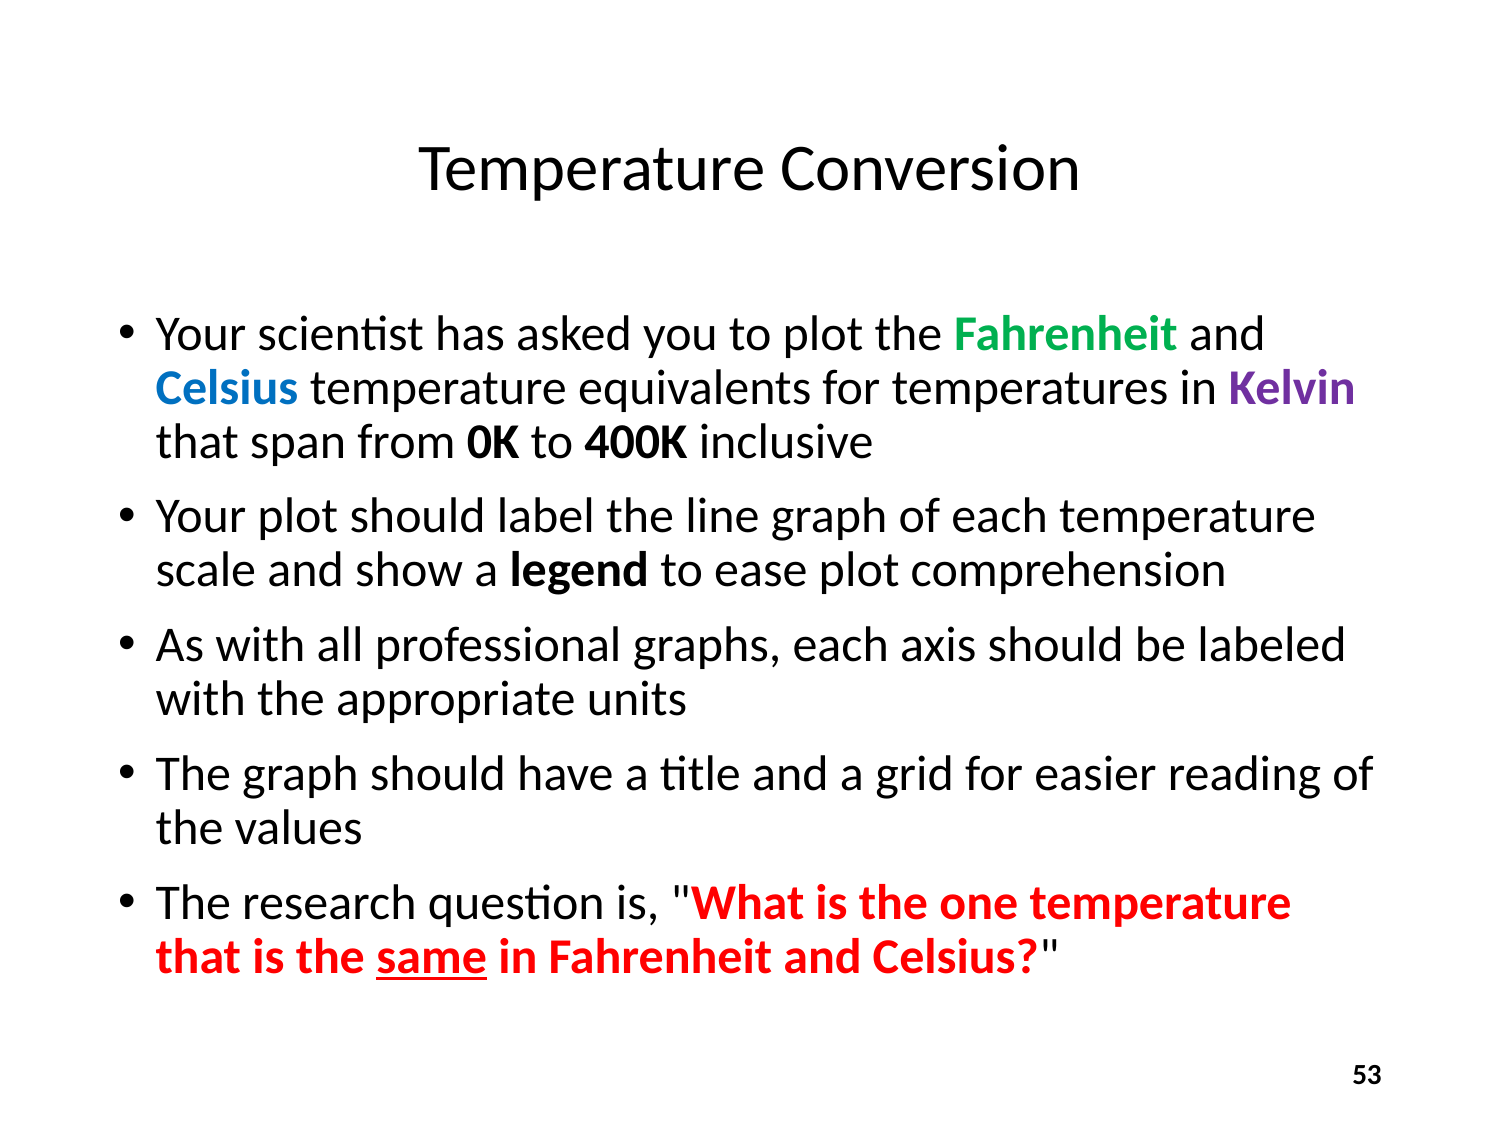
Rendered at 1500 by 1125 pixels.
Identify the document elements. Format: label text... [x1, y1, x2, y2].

title Temperature Conversion [103, 59, 1397, 278]
slide_number 53 [1059, 1042, 1397, 1103]
list Your scientist has asked you to plot the Fahrenheit and Celsius temperature equivalents for temperatures in Kelvin that span from 0K to 400K inclusive Your plot should label the line graph of each temperature scale and show a legend to ease plot comprehension As with all professional graphs, each axis should be labeled with the appropriate units The graph should have a title and a grid for easier reading of the values The research question is, "What is the one temperature that is the same in Fahrenheit and Celsius?" [103, 299, 1397, 1011]
